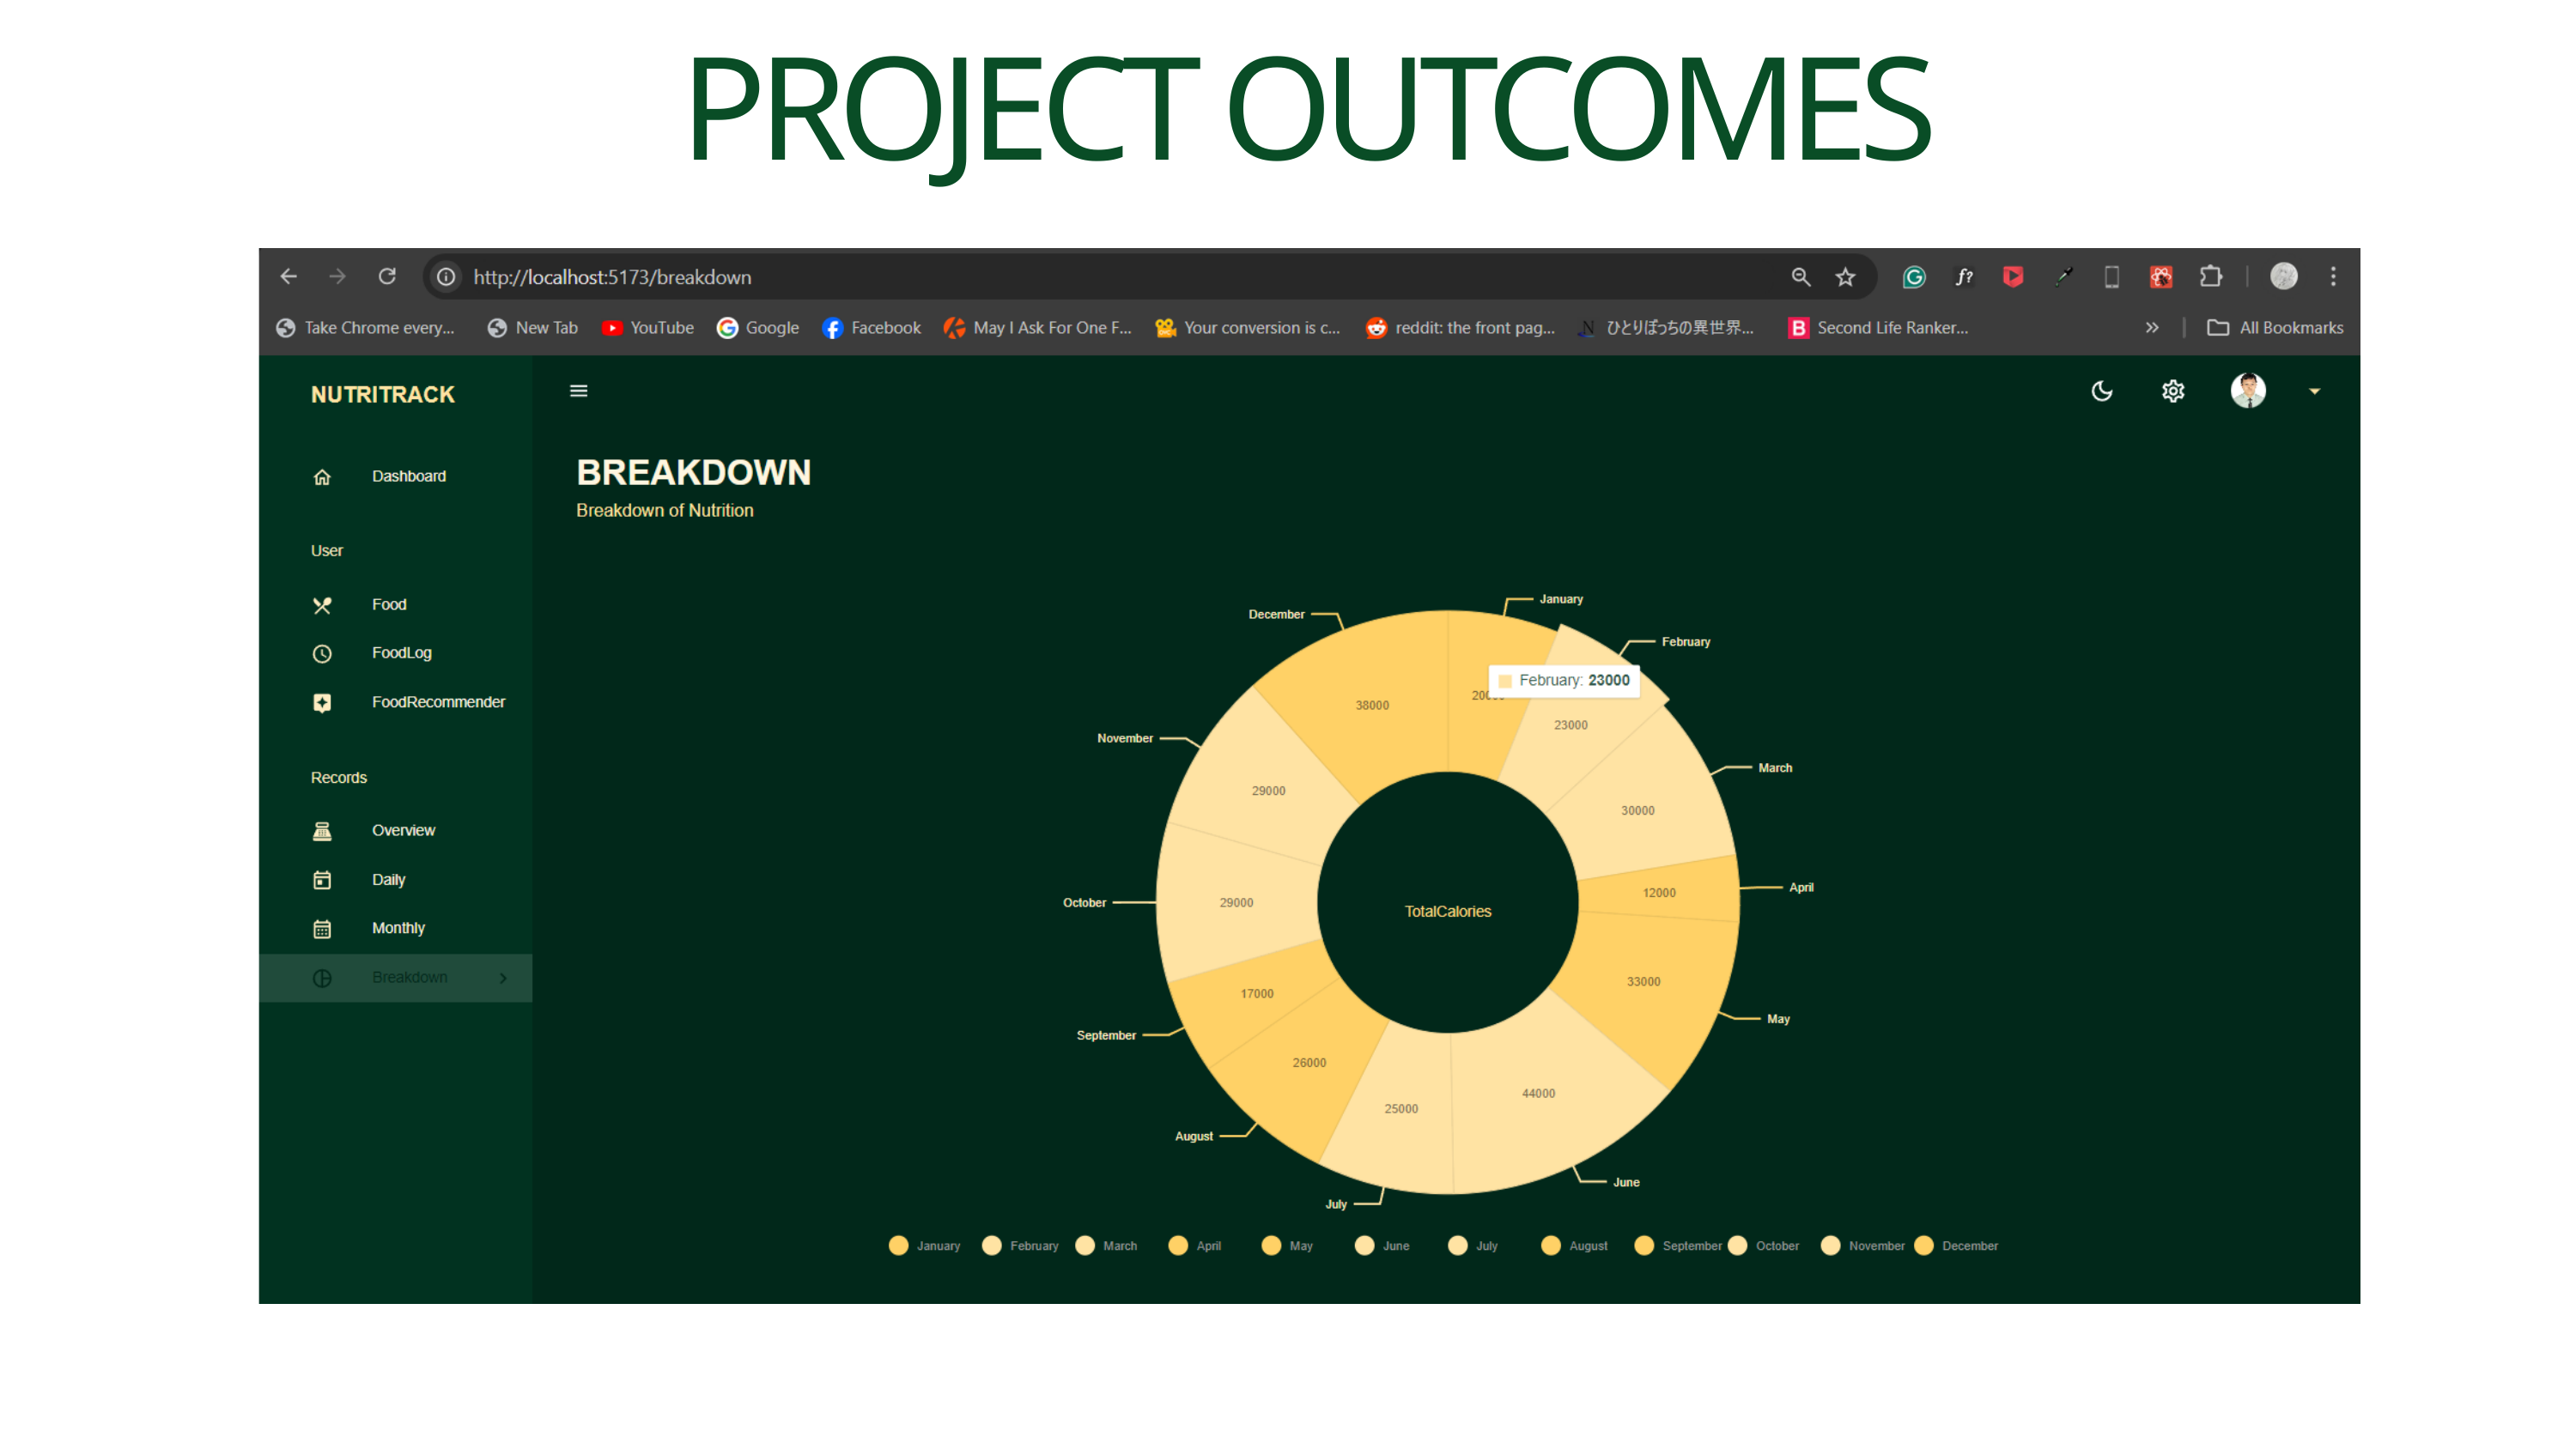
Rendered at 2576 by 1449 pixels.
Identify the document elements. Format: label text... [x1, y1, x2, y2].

text_box PROJECT OUTCOMES [593, 57, 2026, 189]
text_box [258, 248, 2360, 1304]
